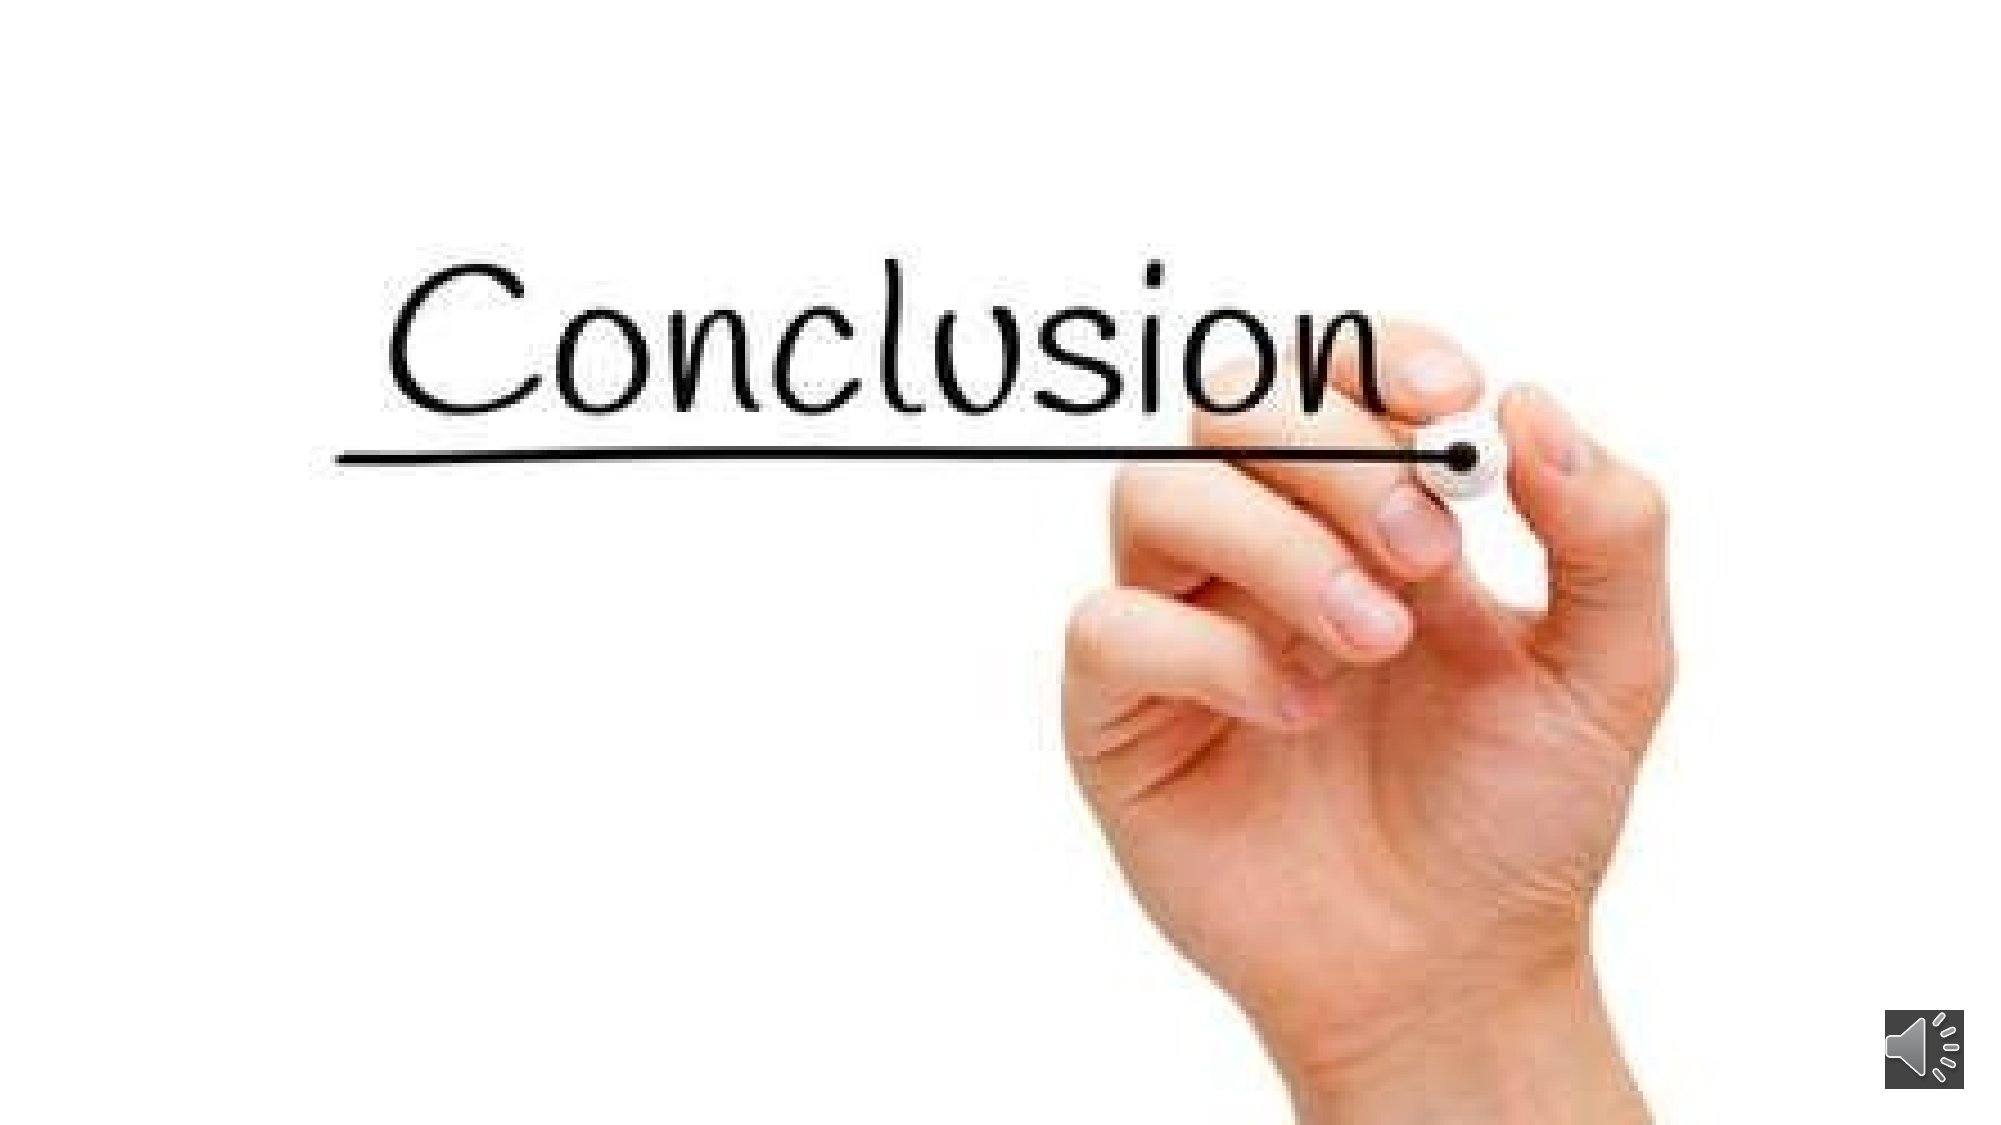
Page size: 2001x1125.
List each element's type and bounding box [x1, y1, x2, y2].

picture [1884, 1009, 1965, 1090]
text_box [308, 243, 1720, 1125]
